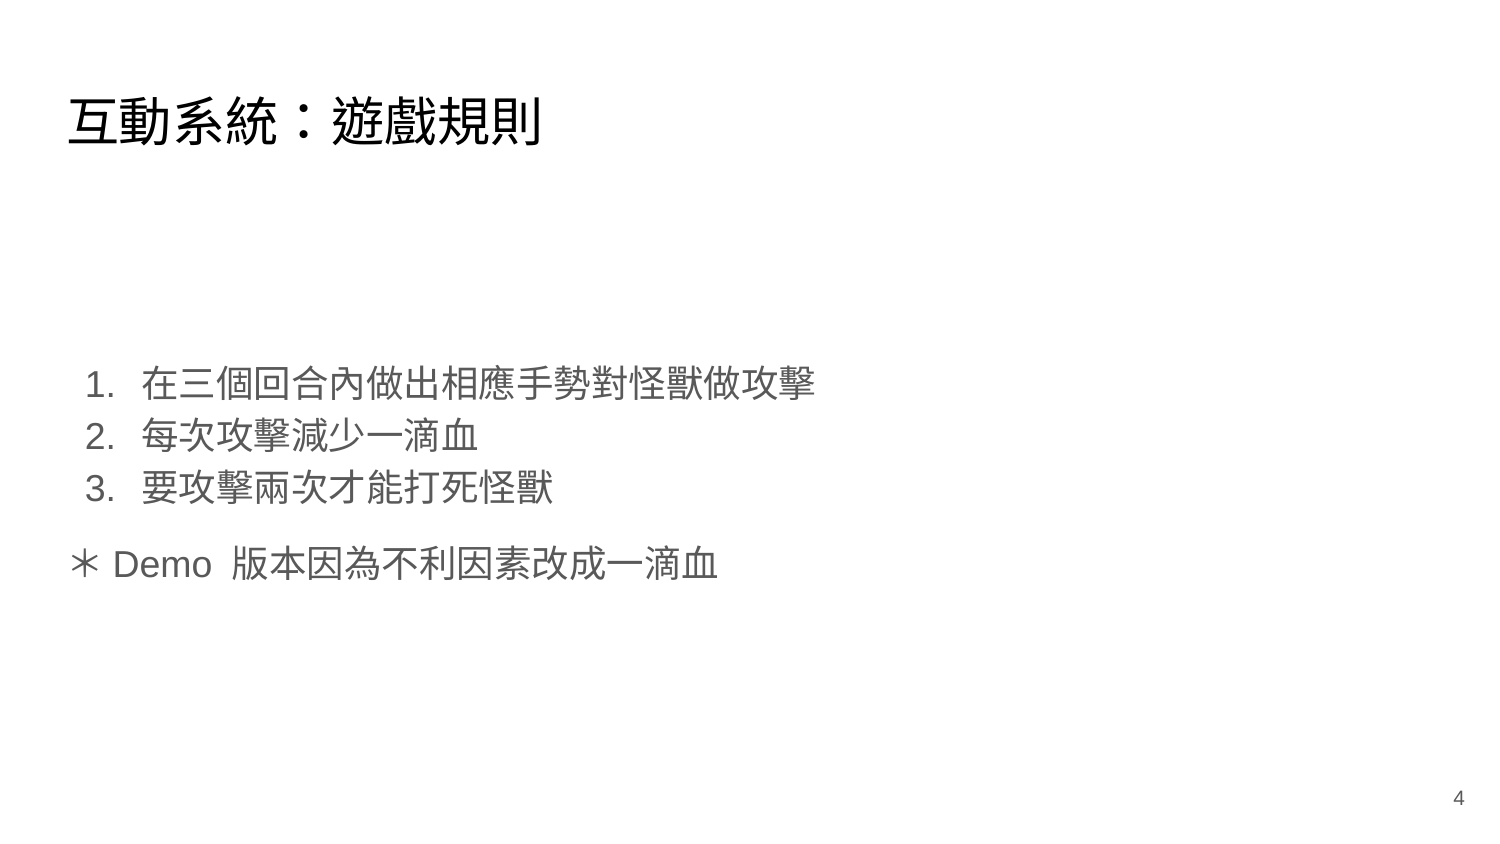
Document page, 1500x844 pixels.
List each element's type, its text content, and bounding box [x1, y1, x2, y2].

title 互動系統：遊戲規則 [51, 72, 1449, 167]
slide_number ‹#› [1389, 764, 1480, 830]
list 在三個回合內做出相應手勢對怪獸做攻擊 每次攻擊減少一滴血 要攻擊兩次才能打死怪獸 ＊Demo 版本因為不利因素改成一滴血 [51, 189, 1449, 750]
